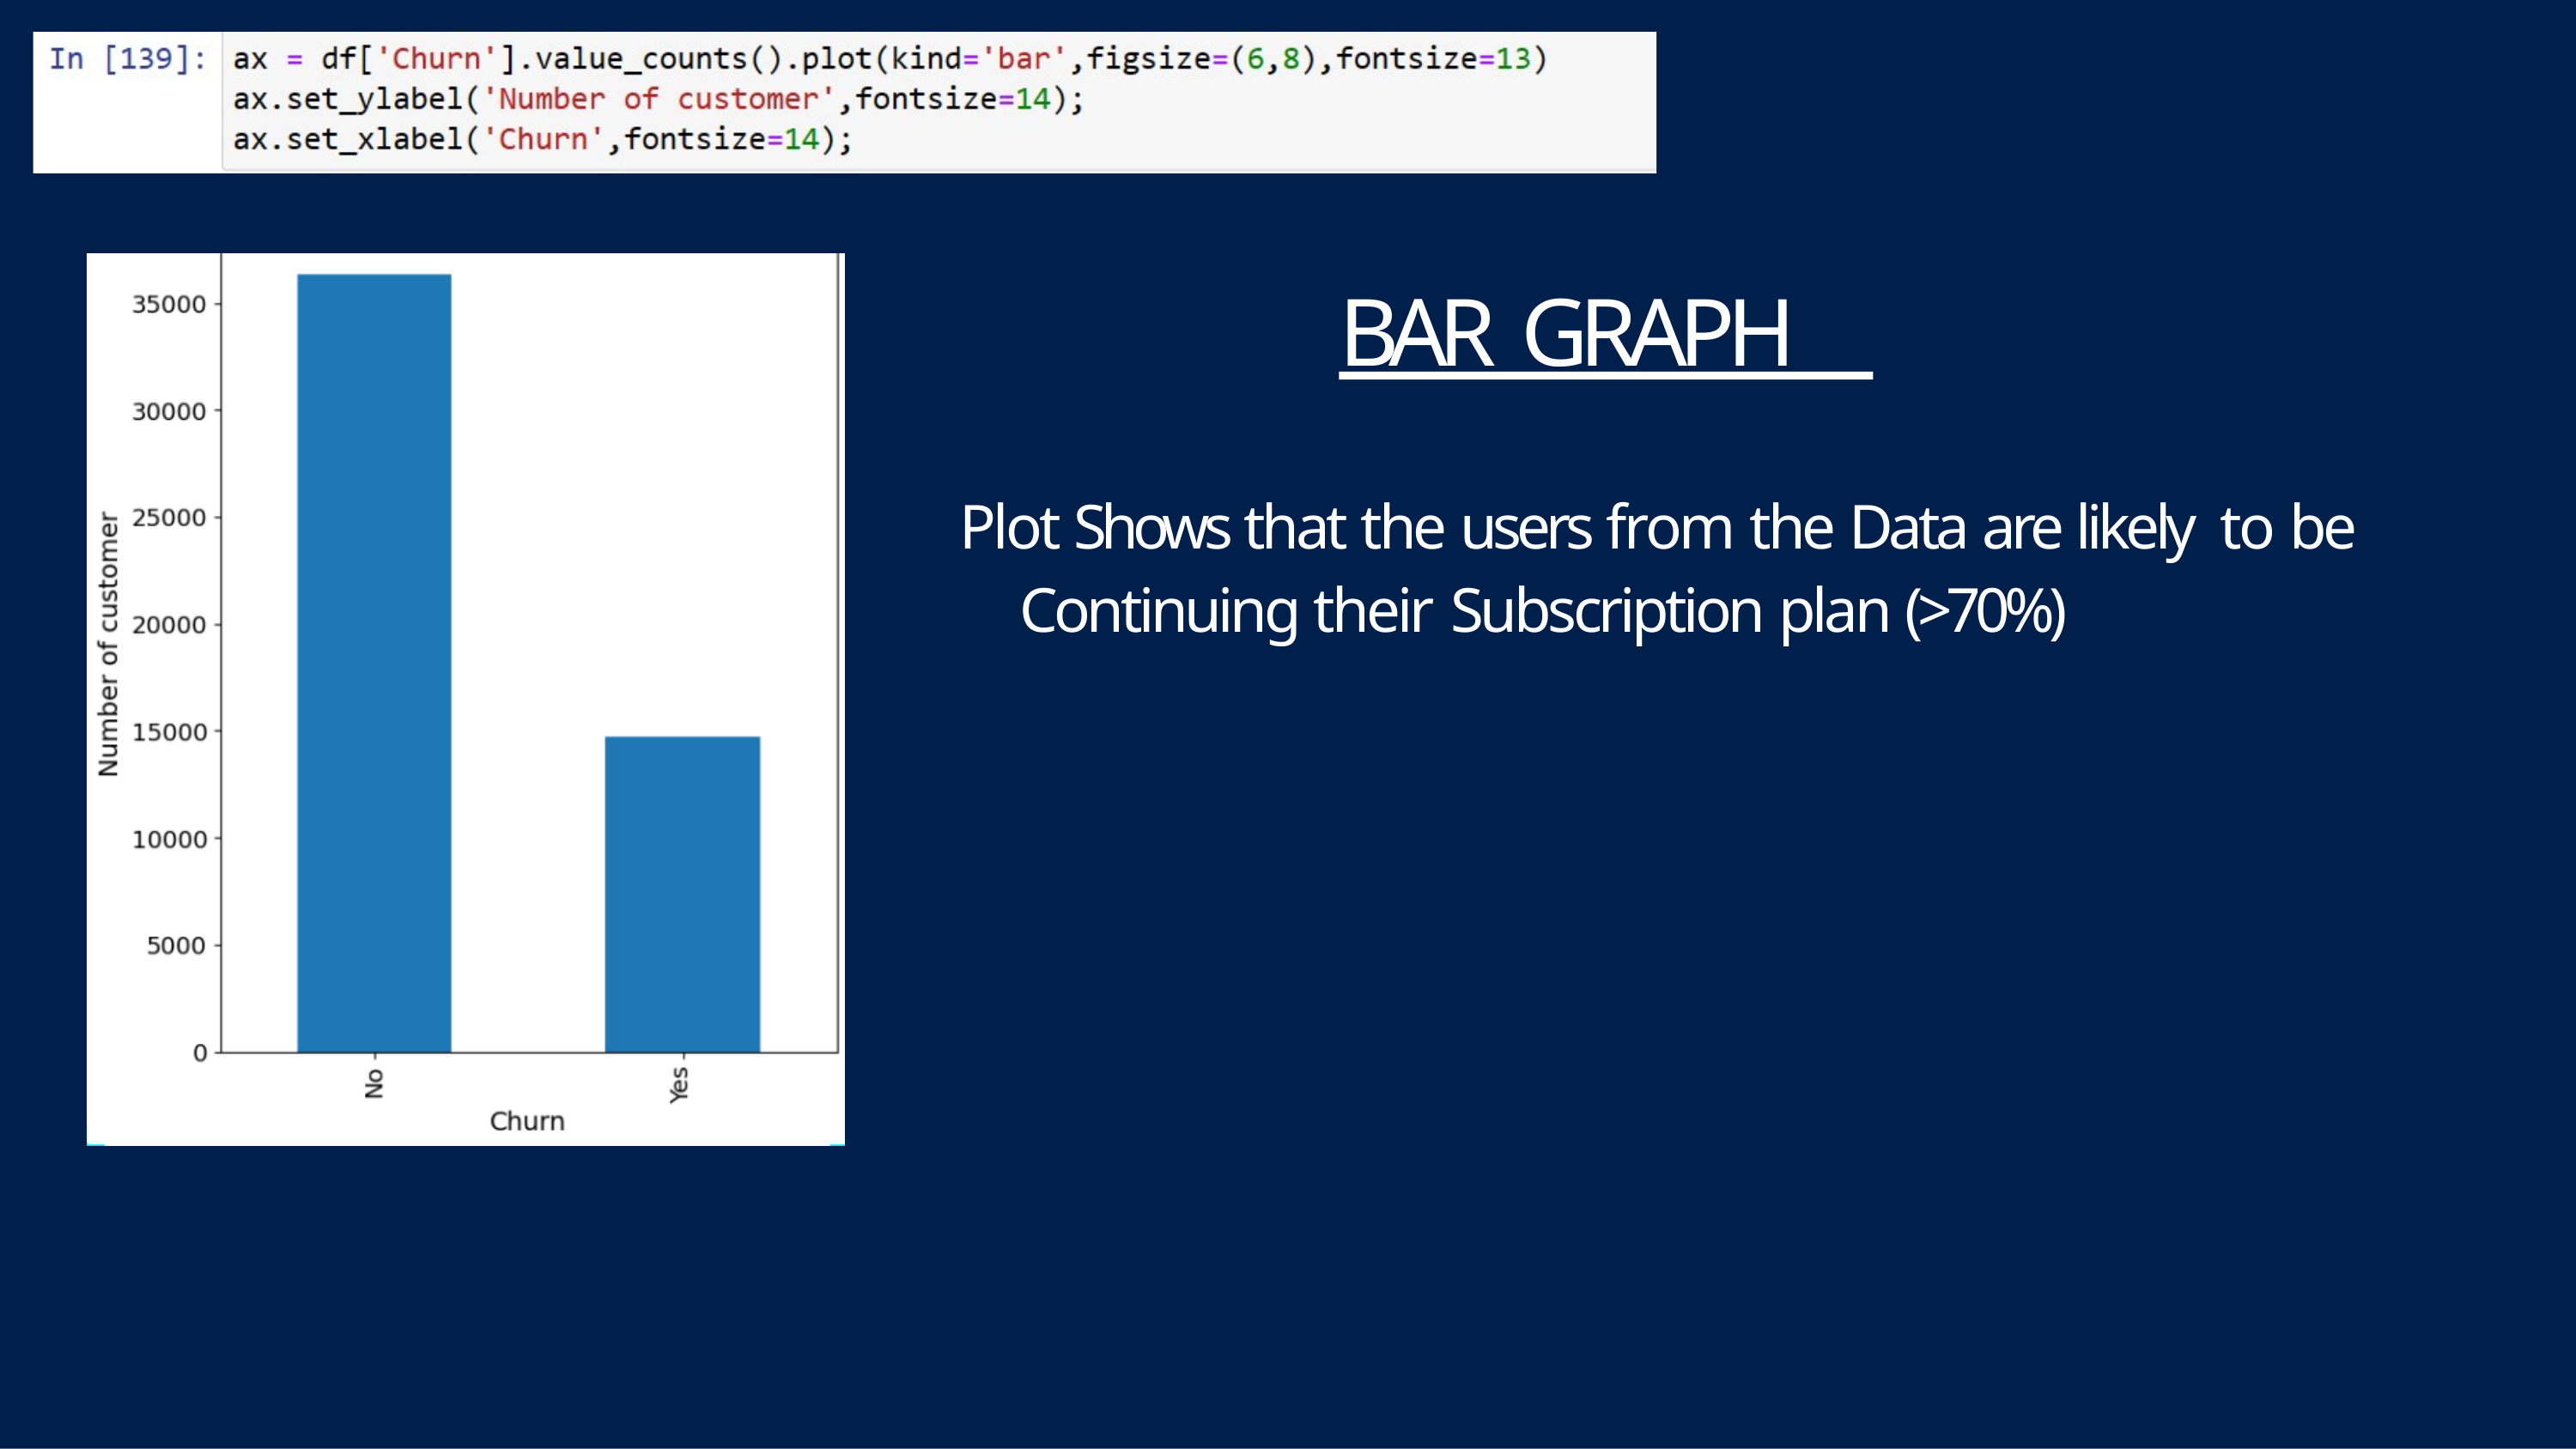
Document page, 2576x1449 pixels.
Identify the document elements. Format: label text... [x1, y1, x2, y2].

text_box [33, 32, 1657, 173]
text_box Plot Shows that the users from the Data are likely to be Continuing their Subscription plan (>70%) [957, 475, 2452, 645]
text_box [87, 253, 845, 1146]
title BAR GRAPH [701, 271, 1875, 515]
